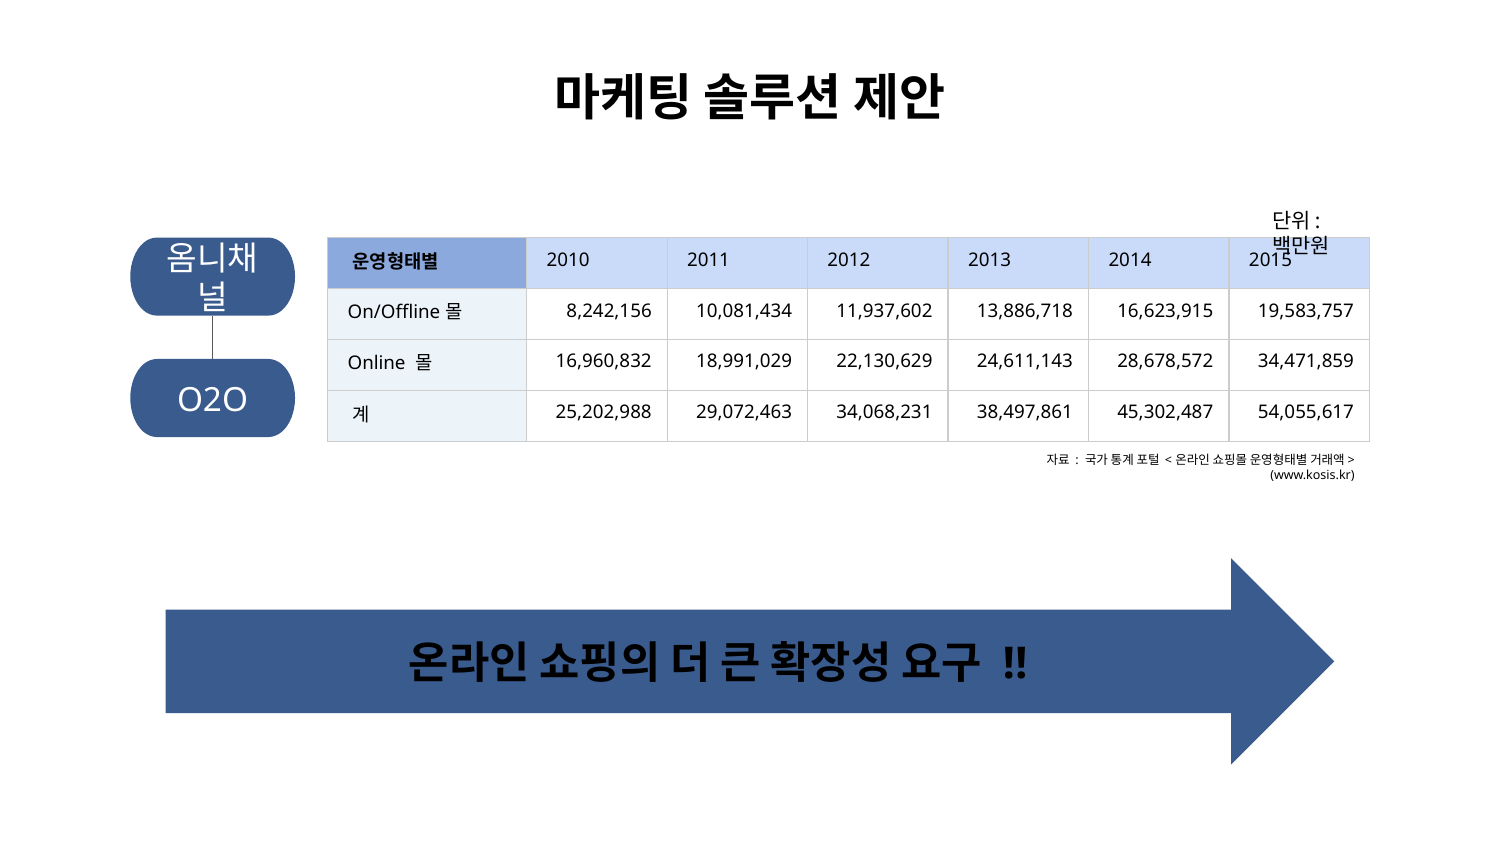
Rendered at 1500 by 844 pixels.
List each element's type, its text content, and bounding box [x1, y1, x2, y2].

table_cell 계 [328, 391, 526, 441]
title 마케팅 솔루션 제안 [29, 50, 1471, 145]
text_box 자료 : 국가 통계 포털 <온라인 쇼핑몰 운영형태별 거래액> (www.kosis.kr) [1013, 437, 1370, 497]
table_header 2010 [527, 238, 667, 288]
table_header 2011 [668, 238, 807, 288]
table_header 운영형태별 [328, 238, 526, 288]
table_cell 18,991,029 [668, 340, 807, 390]
text_box 단위: 백만원 [1257, 192, 1391, 273]
text_box O2O [130, 358, 296, 438]
table_header 2012 [808, 238, 947, 288]
table_cell 34,068,231 [808, 391, 947, 441]
table_cell 54,055,617 [1230, 391, 1369, 437]
table_cell 19,583,757 [1230, 289, 1369, 339]
table_cell 11,937,602 [808, 289, 947, 339]
table_cell 38,497,861 [949, 391, 1088, 441]
table_cell 16,960,832 [527, 340, 667, 390]
table_cell 29,072,463 [668, 391, 807, 441]
table_cell 25,202,988 [527, 391, 667, 441]
text_box 옴니채널 [130, 237, 296, 316]
table_cell 34,471,859 [1230, 340, 1369, 390]
table_cell 45,302,487 [1089, 391, 1228, 437]
table_header 2014 [1089, 238, 1228, 288]
table_cell 28,678,572 [1089, 340, 1228, 390]
table_header 2015 [1230, 238, 1369, 288]
table_cell 24,611,143 [949, 340, 1088, 390]
table_cell 16,623,915 [1089, 289, 1228, 339]
table_cell 22,130,629 [808, 340, 947, 390]
table_cell 13,886,718 [949, 289, 1088, 339]
table_cell 10,081,434 [668, 289, 807, 339]
table_cell 8,242,156 [527, 289, 667, 339]
table_header 2013 [949, 238, 1088, 288]
text_box 온라인 쇼핑의 더 큰 확장성 요구 !! [165, 558, 1335, 765]
table_cell Online 몰 [328, 340, 526, 390]
table_cell On/Offline몰 [328, 289, 526, 339]
